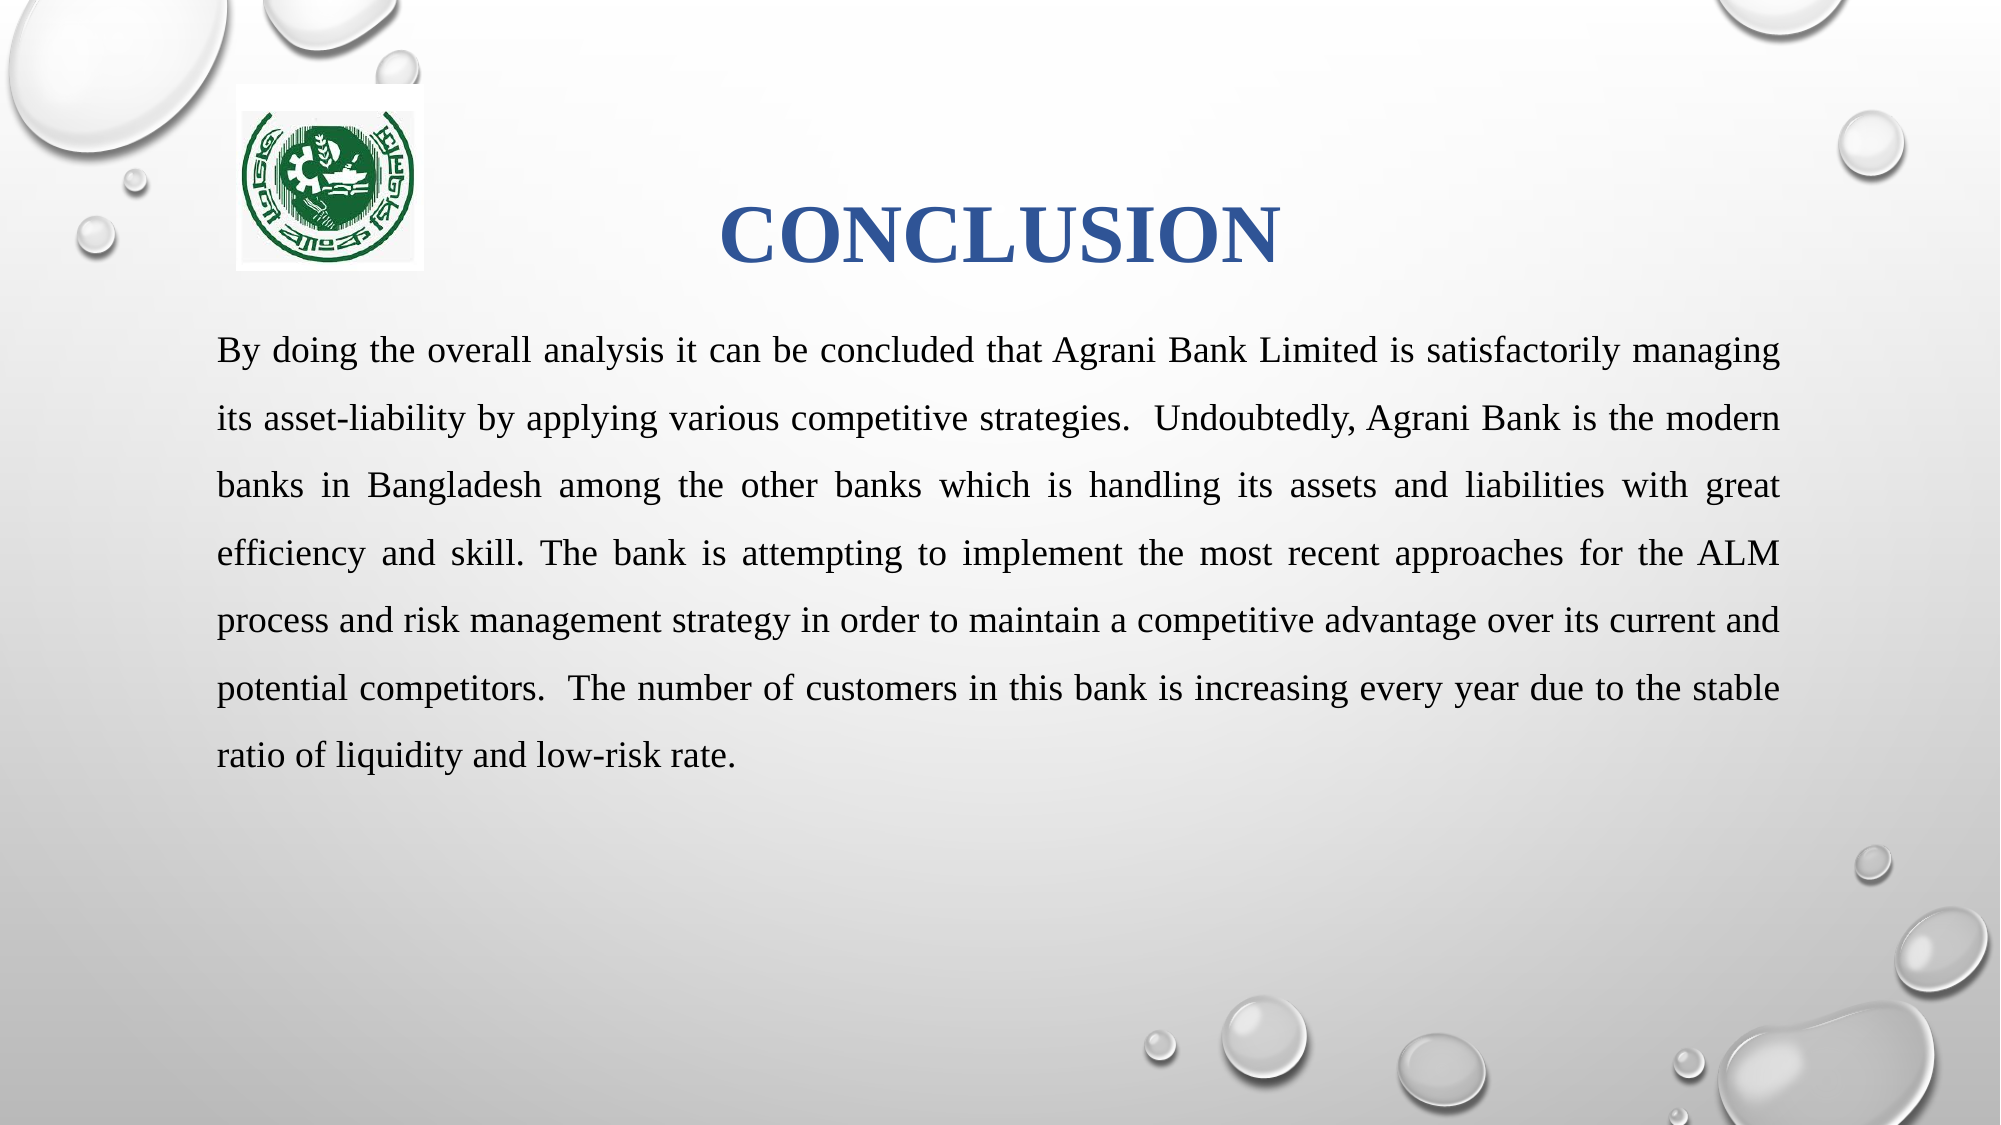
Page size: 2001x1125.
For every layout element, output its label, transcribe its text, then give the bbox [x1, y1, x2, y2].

text_box CONCLUSION [329, 122, 1671, 287]
picture [0, 0, 2000, 1125]
text_box By doing the overall analysis it can be concluded that Agrani Bank Limited is satisfactorily managing its asset-liability by applying various competitive strategies. Undoubtedly, Agrani Bank is the modern banks in Bangladesh among the other banks which is handling its assets and liabilities with great efficiency and skill. The bank is attempting to implement the most recent approaches for the ALM process and risk management strategy in order to maintain a competitive advantage over its current and potential competitors. The number of customers in this bank is increasing every year due to the stable ratio of liquidity and low-risk rate. [202, 295, 1798, 783]
